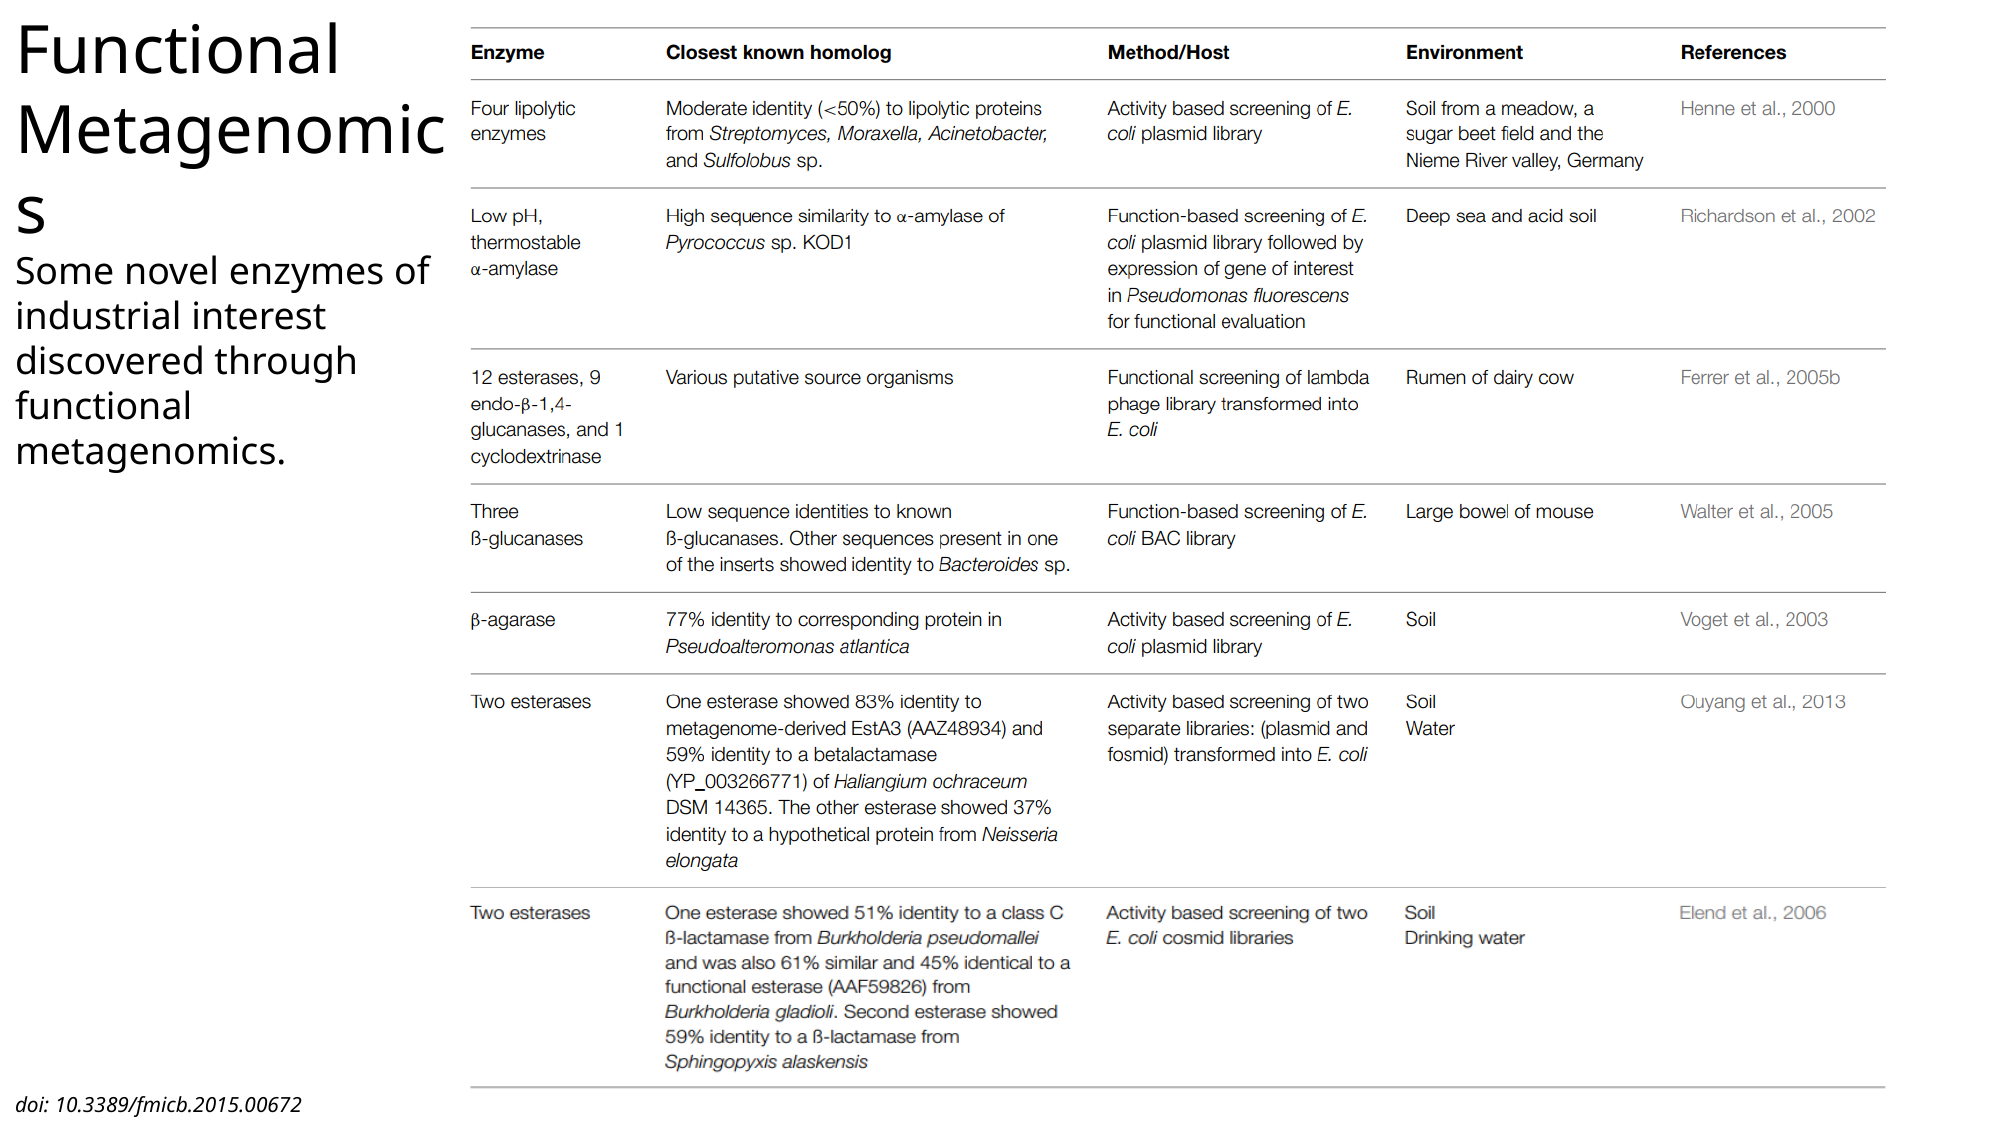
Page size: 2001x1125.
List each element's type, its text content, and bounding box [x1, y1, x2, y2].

text_box Functional Metagenomics Some novel enzymes of industrial interest discovered through functional metagenomics. [0, 0, 469, 480]
text_box doi: 10.3389/fmicb.2015.00672 [0, 1084, 338, 1125]
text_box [467, 24, 1886, 1091]
